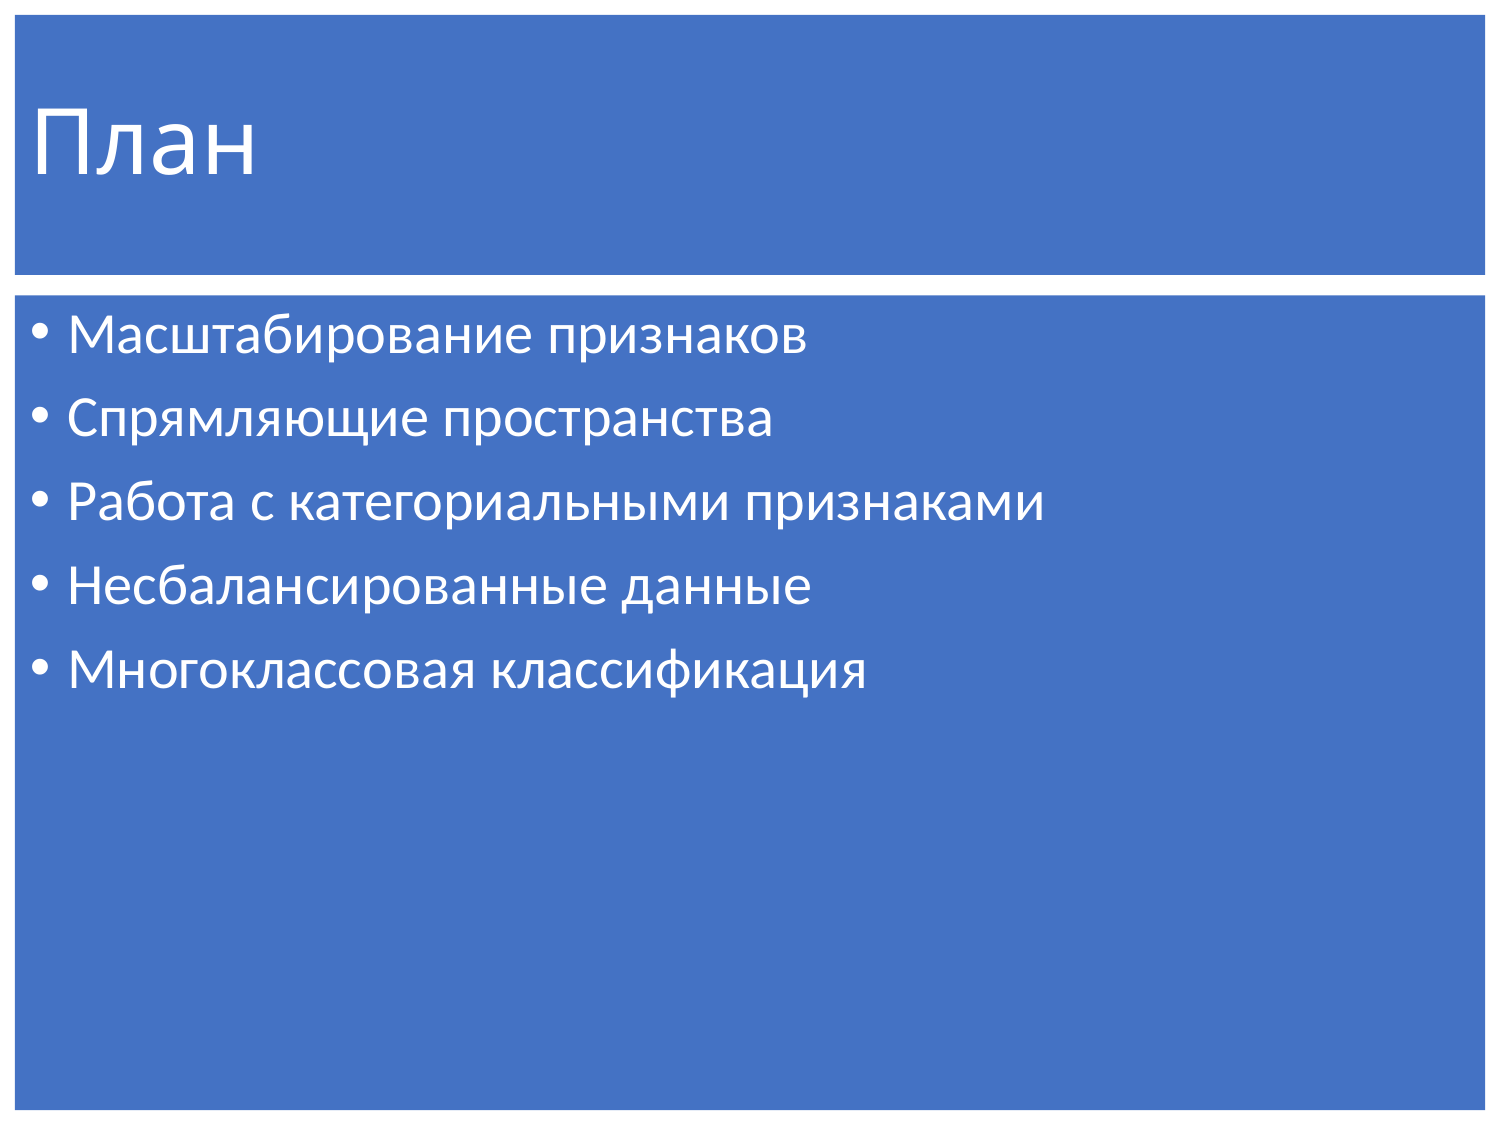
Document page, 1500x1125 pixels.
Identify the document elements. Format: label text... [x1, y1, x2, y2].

title План [14, 14, 1486, 275]
list Масштабирование признаков Спрямляющие пространства Работа с категориальными признаками Несбалансированные данные Многоклассовая классификация [14, 295, 1486, 1111]
